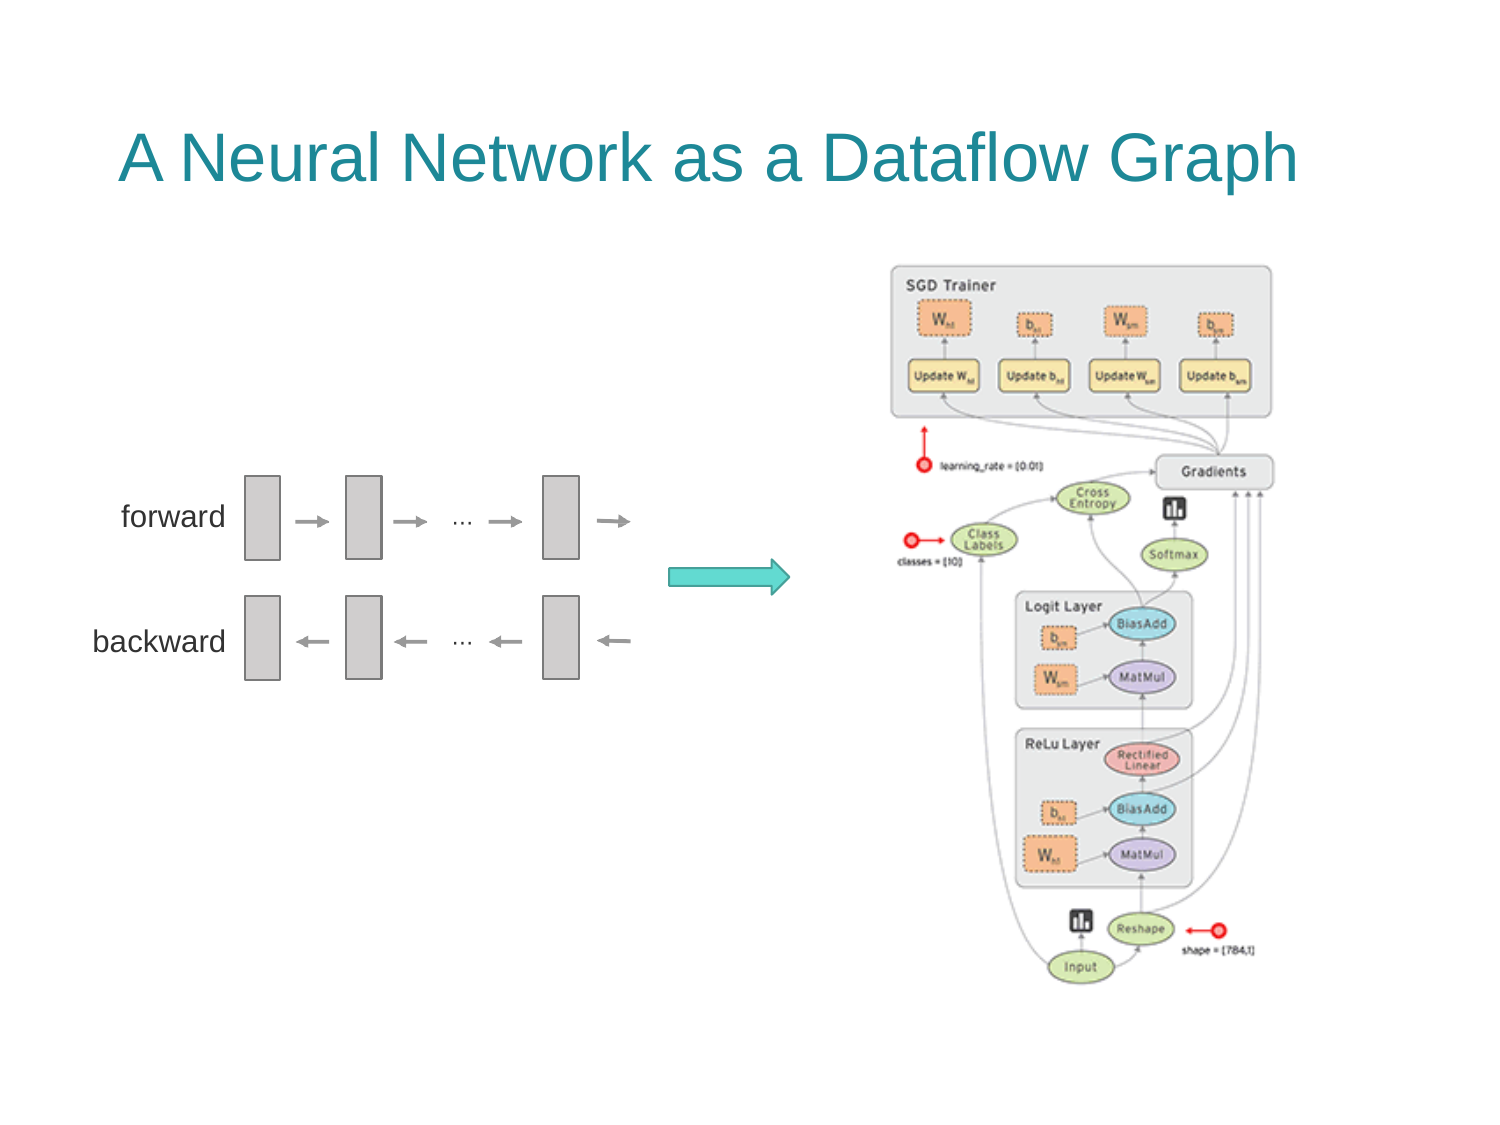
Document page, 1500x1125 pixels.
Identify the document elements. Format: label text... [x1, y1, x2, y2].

picture [859, 229, 1302, 1016]
text_box [393, 635, 428, 648]
text_box [543, 475, 580, 560]
text_box forward [119, 494, 228, 535]
text_box [543, 595, 580, 680]
text_box [345, 595, 382, 680]
text_box [669, 559, 790, 595]
text_box [596, 634, 631, 648]
text_box [393, 515, 428, 528]
text_box [596, 514, 631, 528]
text_box backward [90, 619, 229, 660]
text_box [488, 635, 523, 648]
text_box [295, 515, 330, 528]
text_box [295, 635, 330, 648]
text_box [488, 515, 523, 528]
text_box [244, 595, 281, 680]
title A Neural Network as a Dataflow Graph [116, 109, 1302, 301]
text_box ⋯ [449, 626, 473, 655]
text_box [345, 475, 382, 560]
text_box ⋯ [449, 506, 473, 535]
text_box [244, 475, 281, 560]
